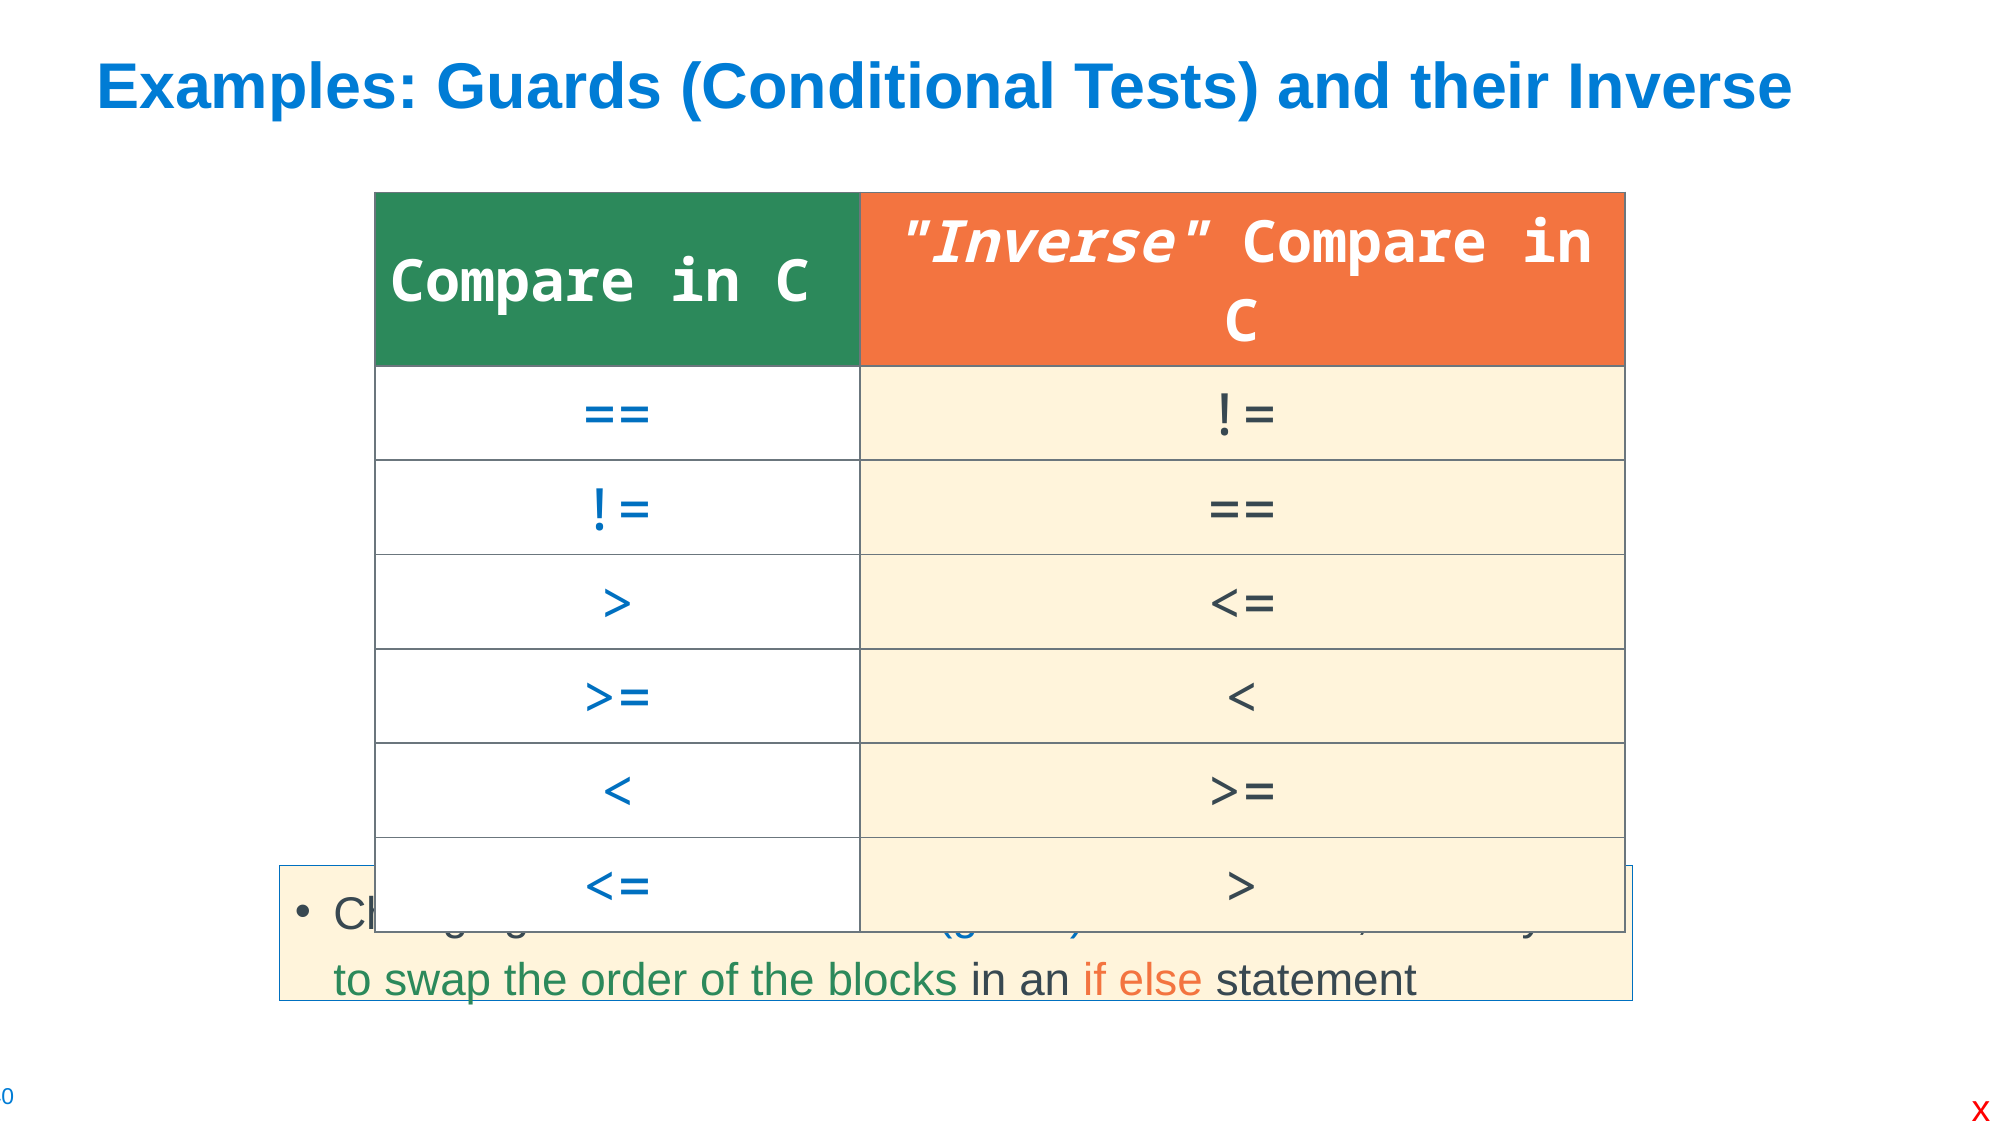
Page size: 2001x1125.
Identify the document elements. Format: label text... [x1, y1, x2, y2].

table_cell >= [861, 744, 1624, 837]
table_cell < [861, 650, 1624, 742]
table_cell > [861, 838, 1624, 931]
table_cell >= [376, 650, 859, 742]
list Changing the conditional test (guard) to its inverse, allows you to swap the order of the blocks in an if else statement [279, 865, 1633, 1001]
table_header "Inverse" Compare in C [861, 193, 1624, 365]
table_cell != [376, 461, 859, 554]
table_cell <= [861, 555, 1624, 648]
table_cell != [861, 367, 1624, 459]
table_cell <= [376, 838, 859, 931]
table_cell < [376, 744, 859, 837]
text_box x [1956, 1076, 2000, 1125]
table_header Compare in C [376, 193, 859, 365]
table_cell == [376, 367, 859, 459]
table_cell > [376, 555, 859, 648]
table_cell == [861, 461, 1624, 554]
title Examples: Guards (Conditional Tests) and their Inverse [81, 13, 1831, 131]
